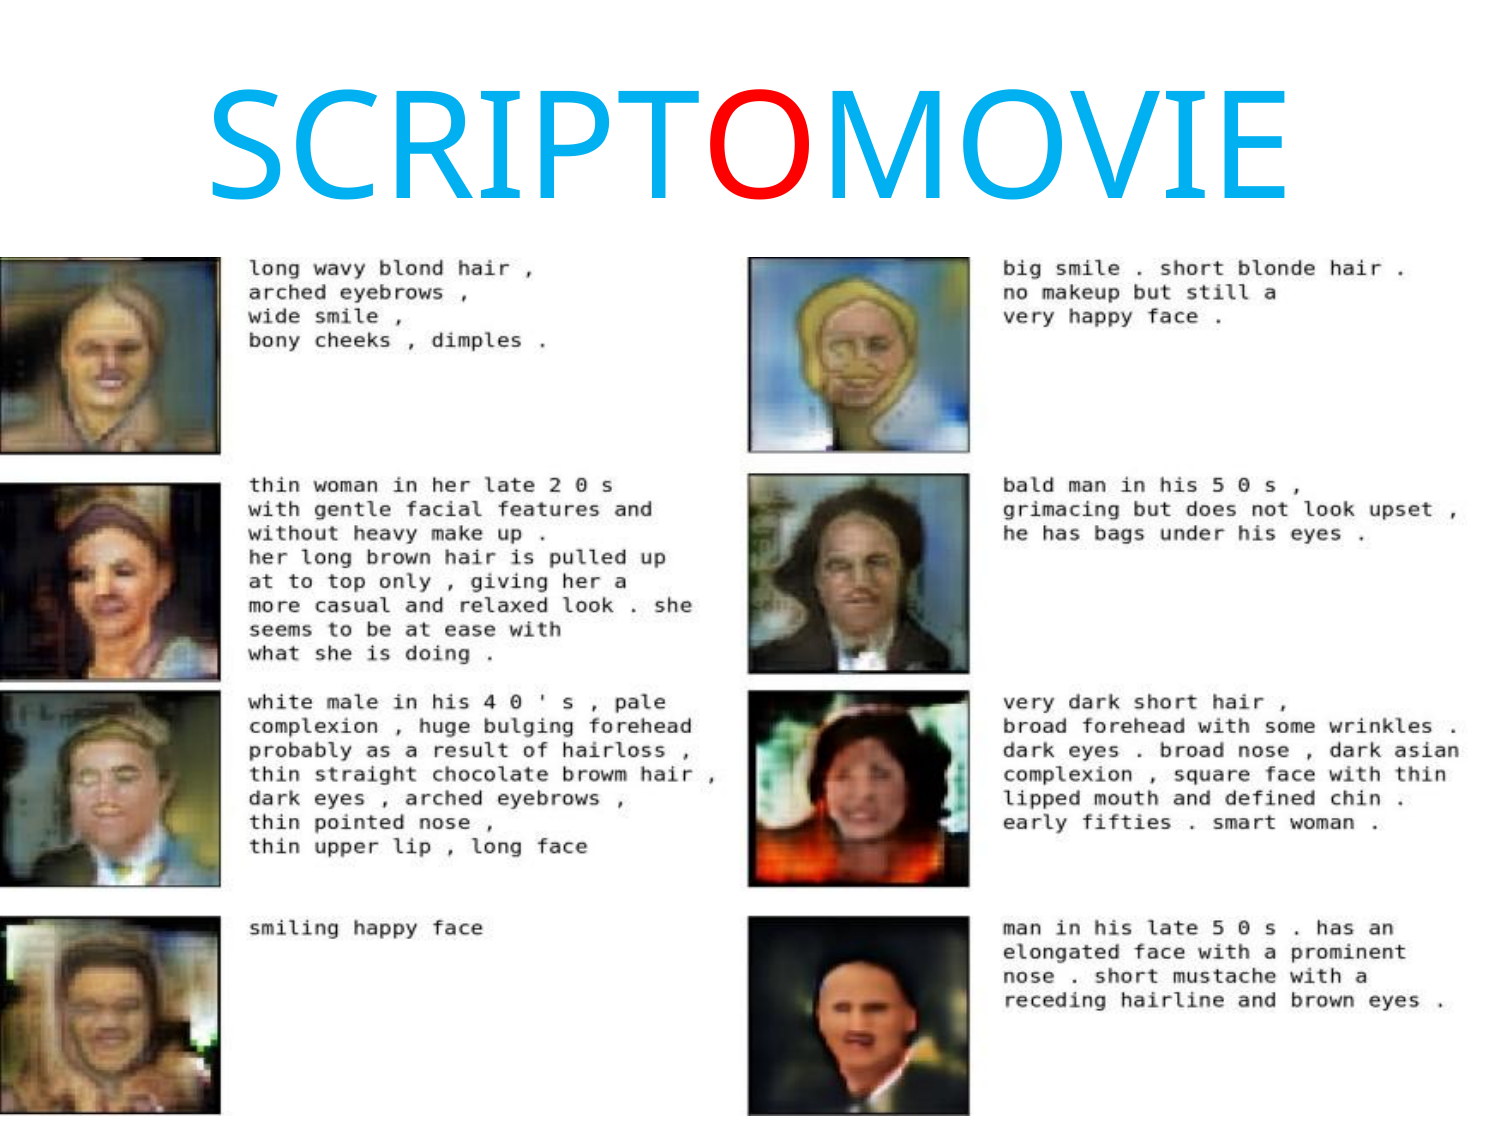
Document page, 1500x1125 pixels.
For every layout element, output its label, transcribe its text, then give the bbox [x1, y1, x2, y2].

title SCRIPTOMOVIE [75, 45, 1425, 233]
picture [0, 257, 1500, 1117]
